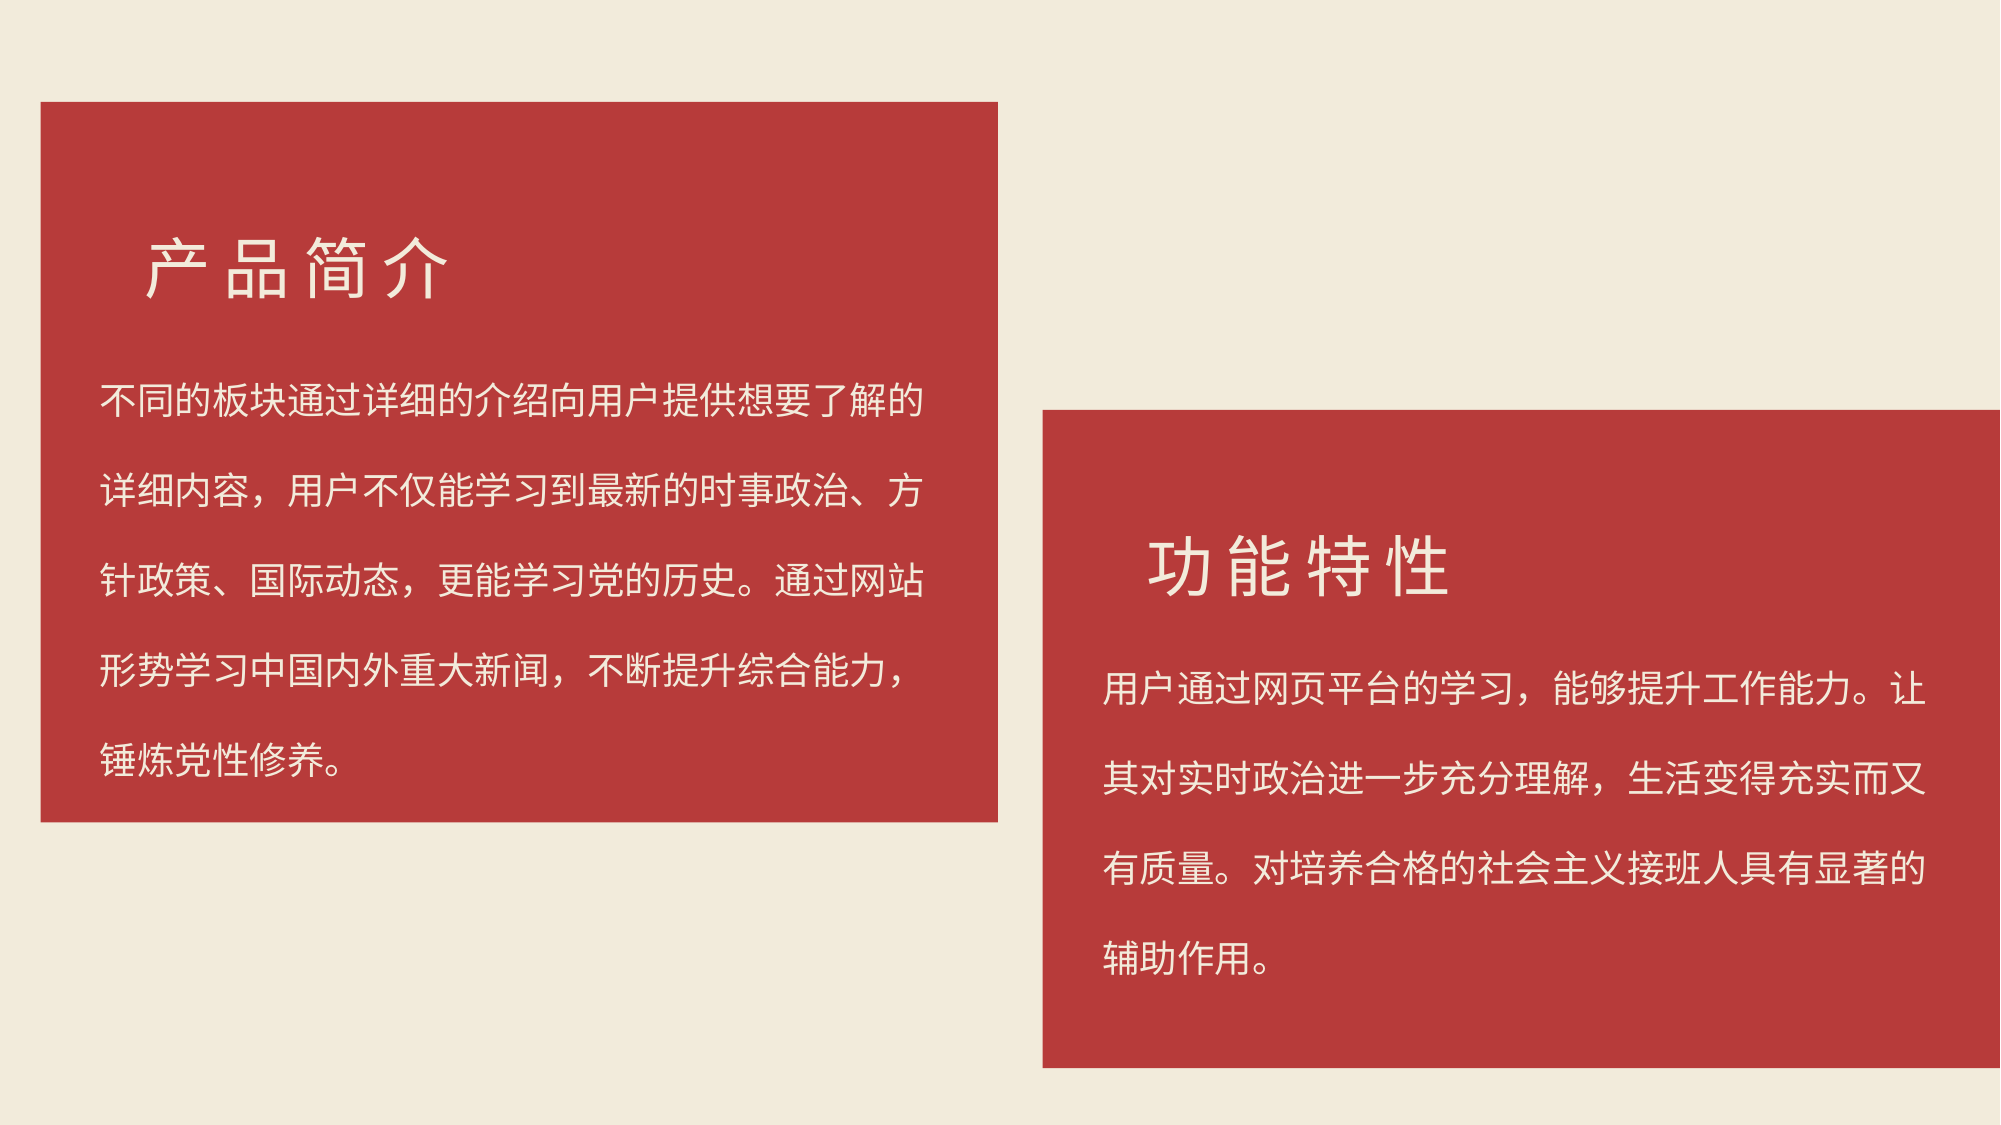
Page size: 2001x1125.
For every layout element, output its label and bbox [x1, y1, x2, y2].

text_box [1042, 409, 2000, 1069]
text_box [40, 101, 998, 824]
